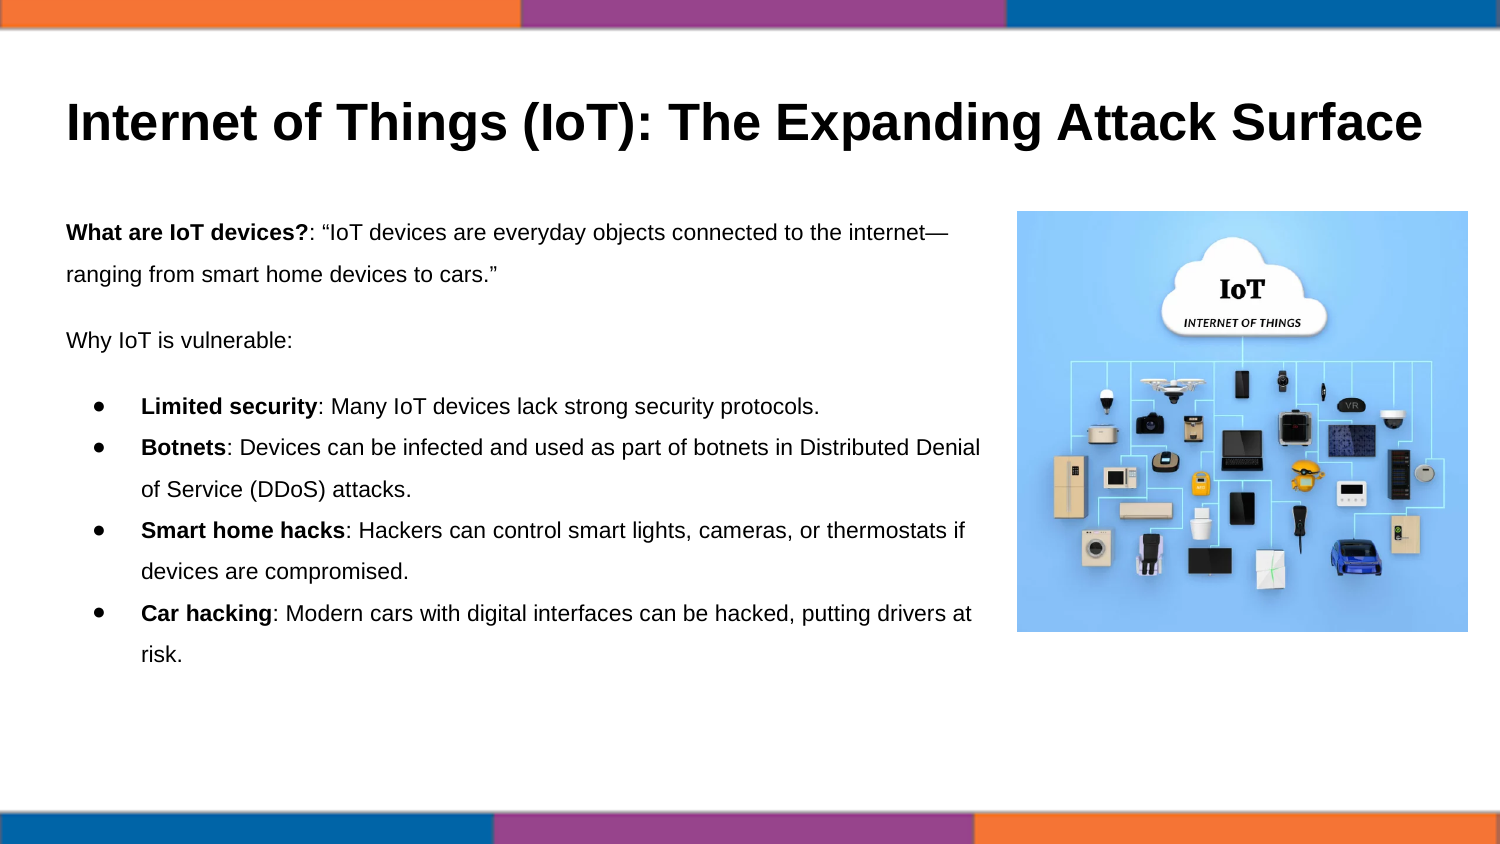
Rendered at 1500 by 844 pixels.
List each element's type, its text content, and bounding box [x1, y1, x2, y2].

picture [0, 0, 1500, 844]
list What are IoT devices?: “IoT devices are everyday objects connected to the internet—ranging from smart home devices to cars.” Why IoT is vulnerable: Limited security: Many IoT devices lack strong security protocols. Botnets: Devices can be infected and used as part of botnets in Distributed Denial of Service (DDoS) attacks. Smart home hacks: Hackers can control smart lights, cameras, or thermostats if devices are compromised. Car hacking: Modern cars with digital interfaces can be hacked, putting drivers at risk. [51, 189, 1000, 750]
title Internet of Things (IoT): The Expanding Attack Surface [51, 72, 1449, 167]
